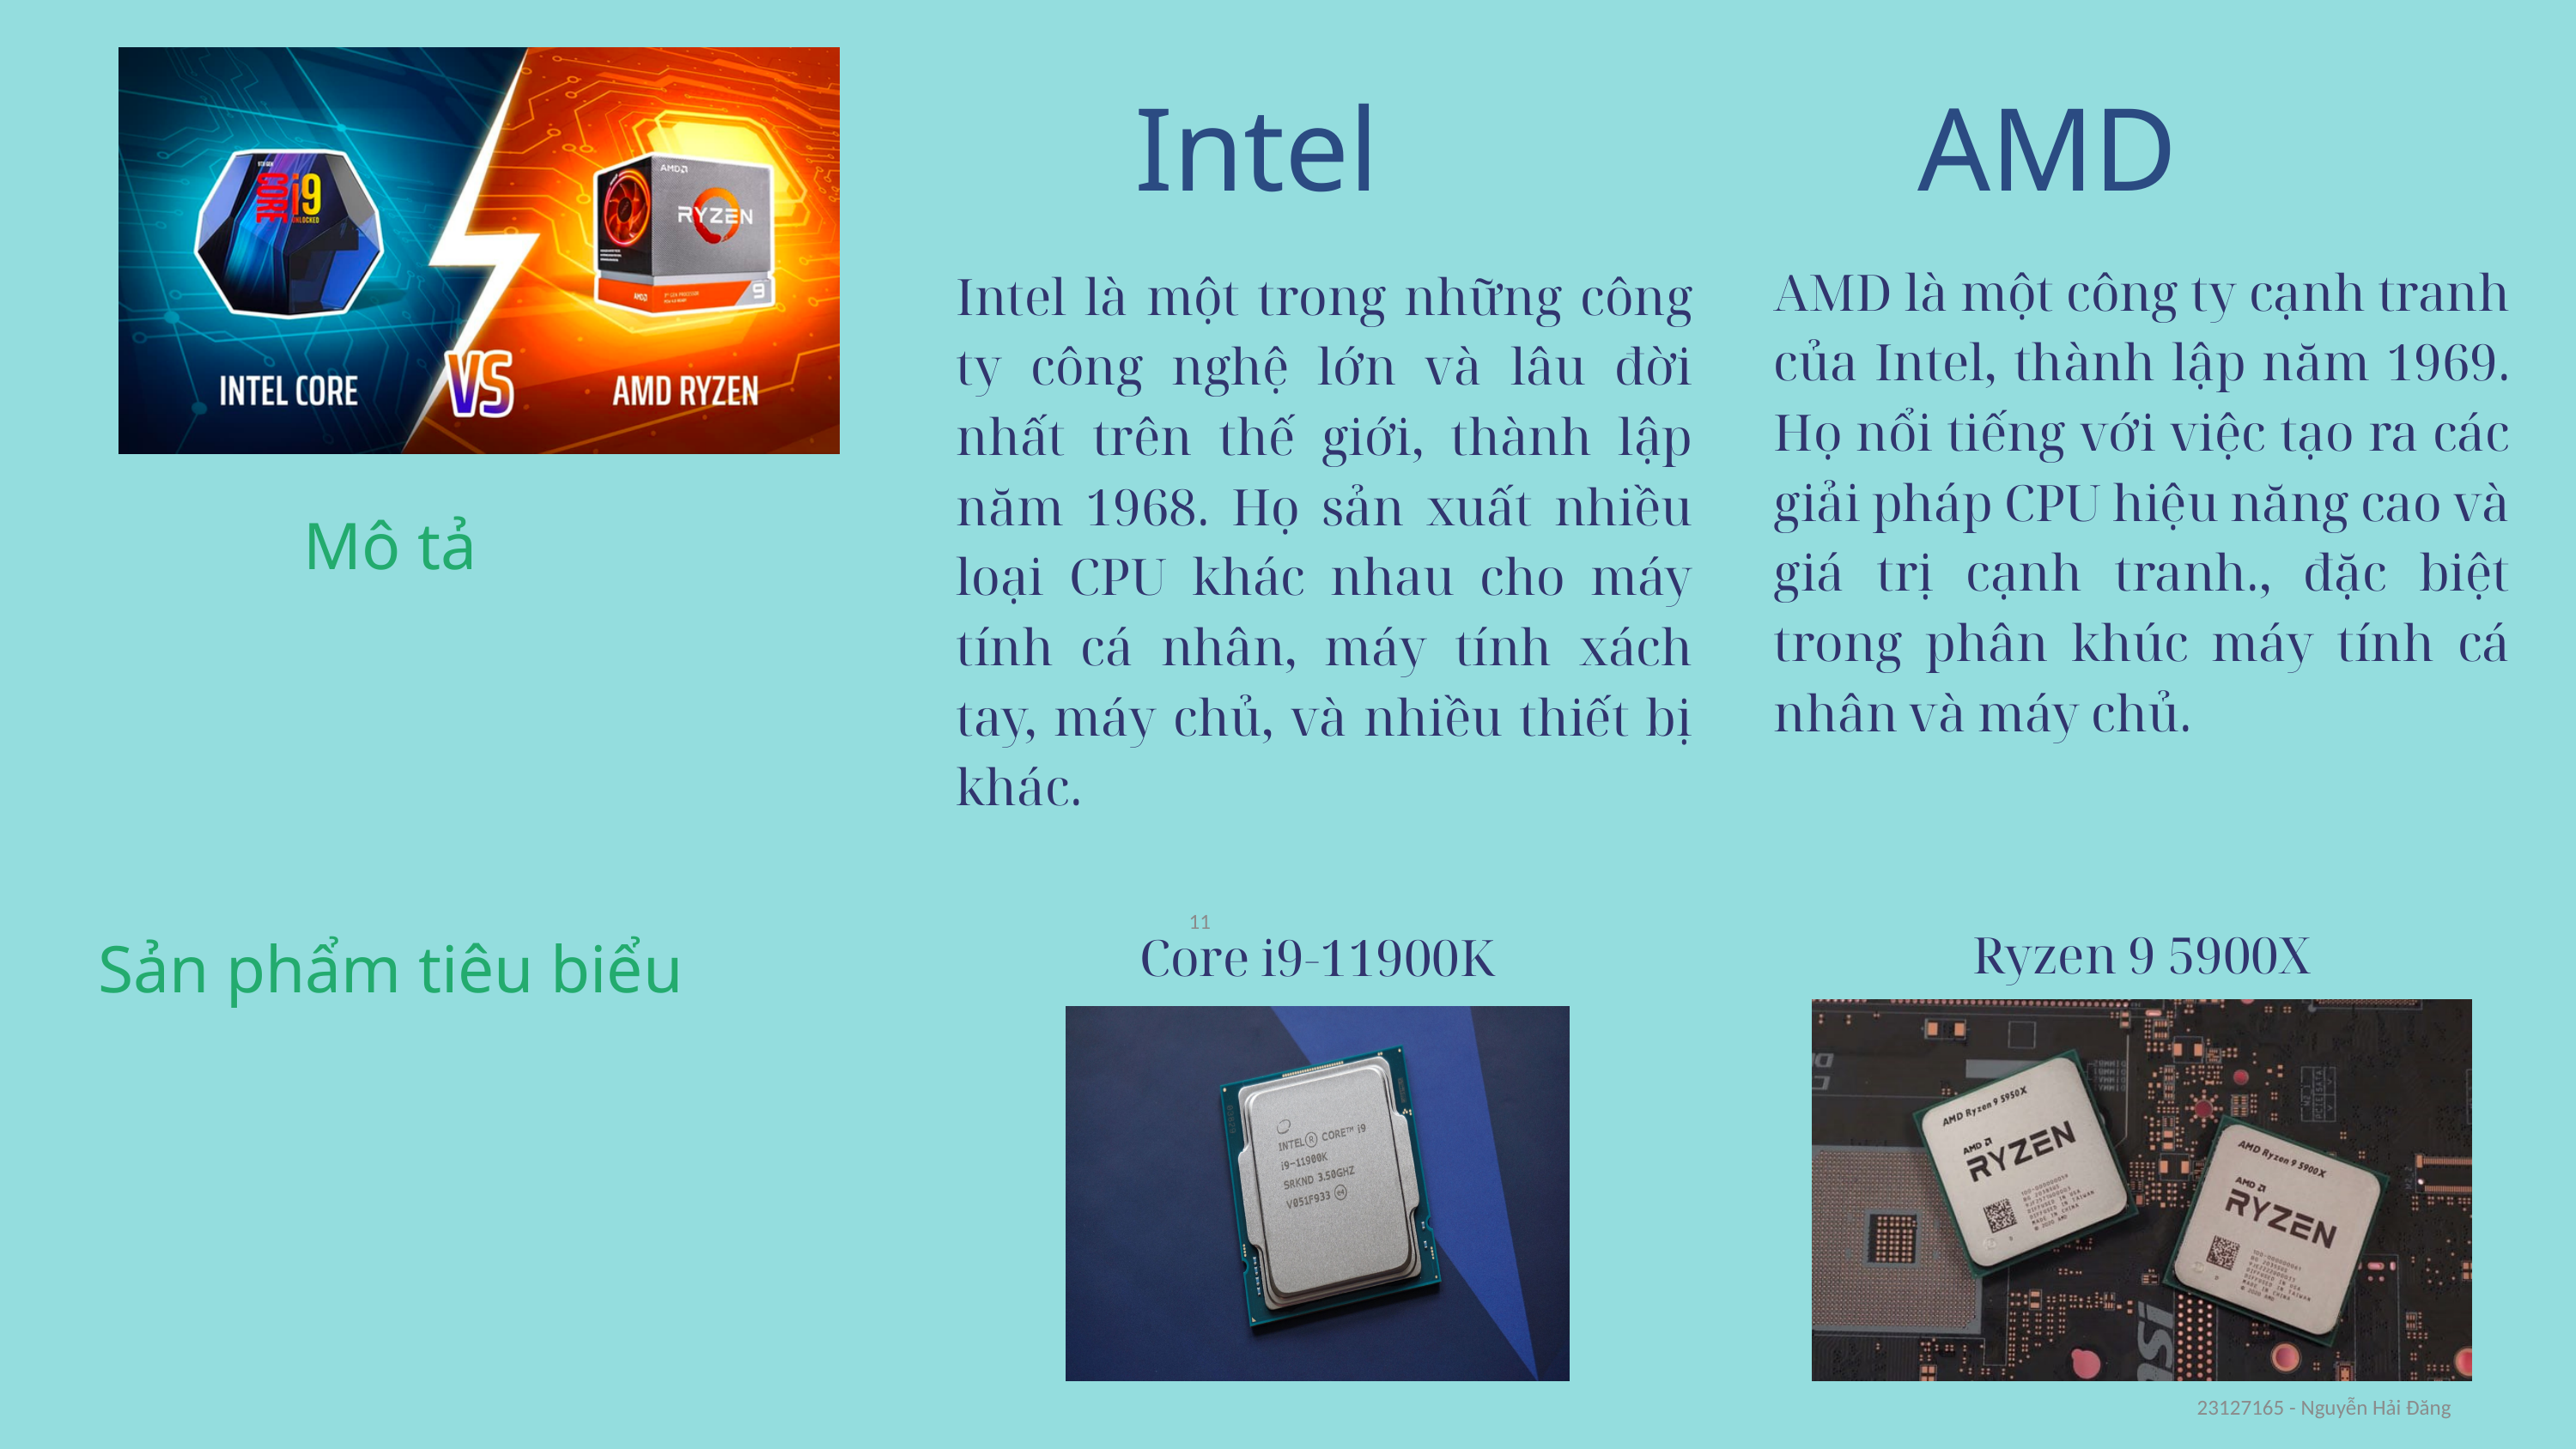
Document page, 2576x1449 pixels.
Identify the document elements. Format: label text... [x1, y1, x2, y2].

footer 23127165 - Nguyễn Hải Đăng [2120, 1380, 2529, 1433]
text_box AMD là một công ty cạnh tranh của Intel, thành lập năm 1969. Họ nổi tiếng với việc tạo ra các giải pháp CPU hiệu năng cao và giá trị cạnh tranh., đặc biệt trong phân khúc máy tính cá nhân và máy chủ. [1773, 251, 2511, 812]
text_box AMD [1917, 76, 2576, 214]
text_box Sản phẩm tiêu biểu [0, 915, 840, 1006]
text_box [118, 47, 840, 454]
picture [1812, 998, 2472, 1381]
text_box Ryzen 9 5900X [1773, 913, 2511, 1054]
text_box Core i9-11900K [938, 915, 1698, 986]
text_box Intel [1134, 76, 1917, 214]
picture [1065, 1006, 1570, 1381]
text_box Mô tả [0, 492, 840, 583]
text_box Intel là một trong những công ty công nghệ lớn và lâu đời nhất trên thế giới, thành lập năm 1968. Họ sản xuất nhiều loại CPU khác nhau cho máy tính cá nhân, máy tính xách tay, máy chủ, và nhiều thiết bị khác. [956, 254, 1693, 816]
slide_number 11 [922, 894, 1224, 947]
